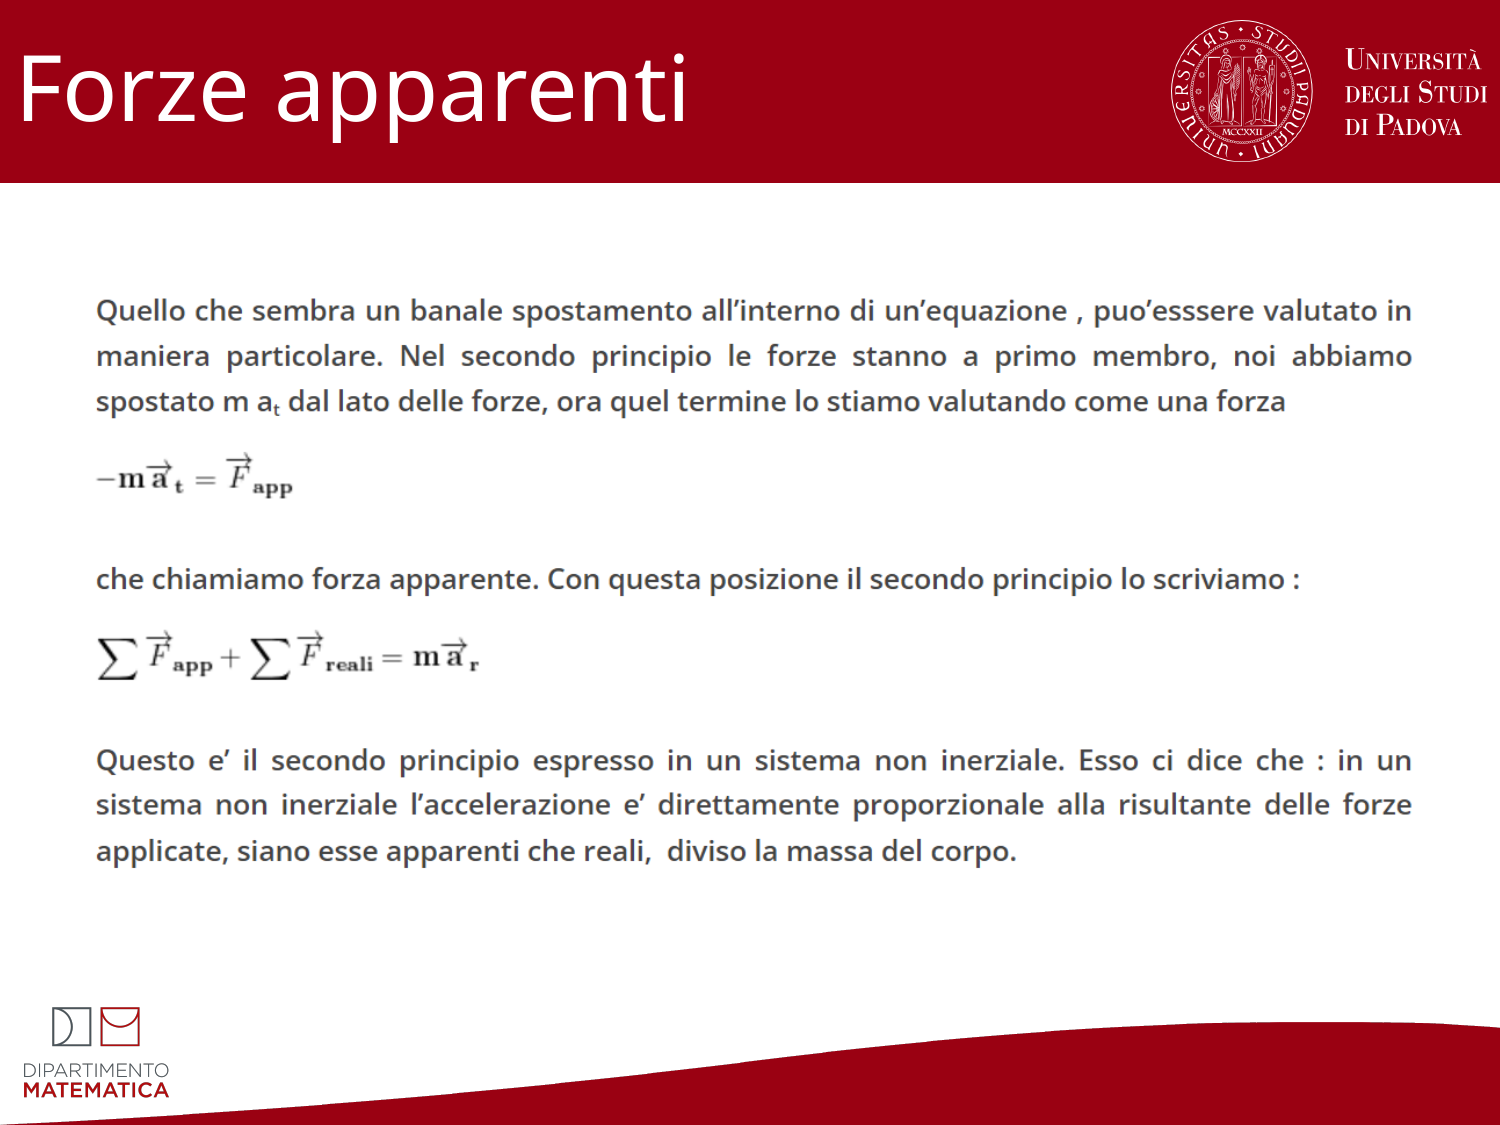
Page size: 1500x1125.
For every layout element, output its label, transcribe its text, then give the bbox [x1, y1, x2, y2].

picture [1171, 20, 1487, 162]
picture [74, 287, 1473, 882]
title Forze apparenti [0, 0, 1159, 183]
picture [0, 1007, 1500, 1125]
